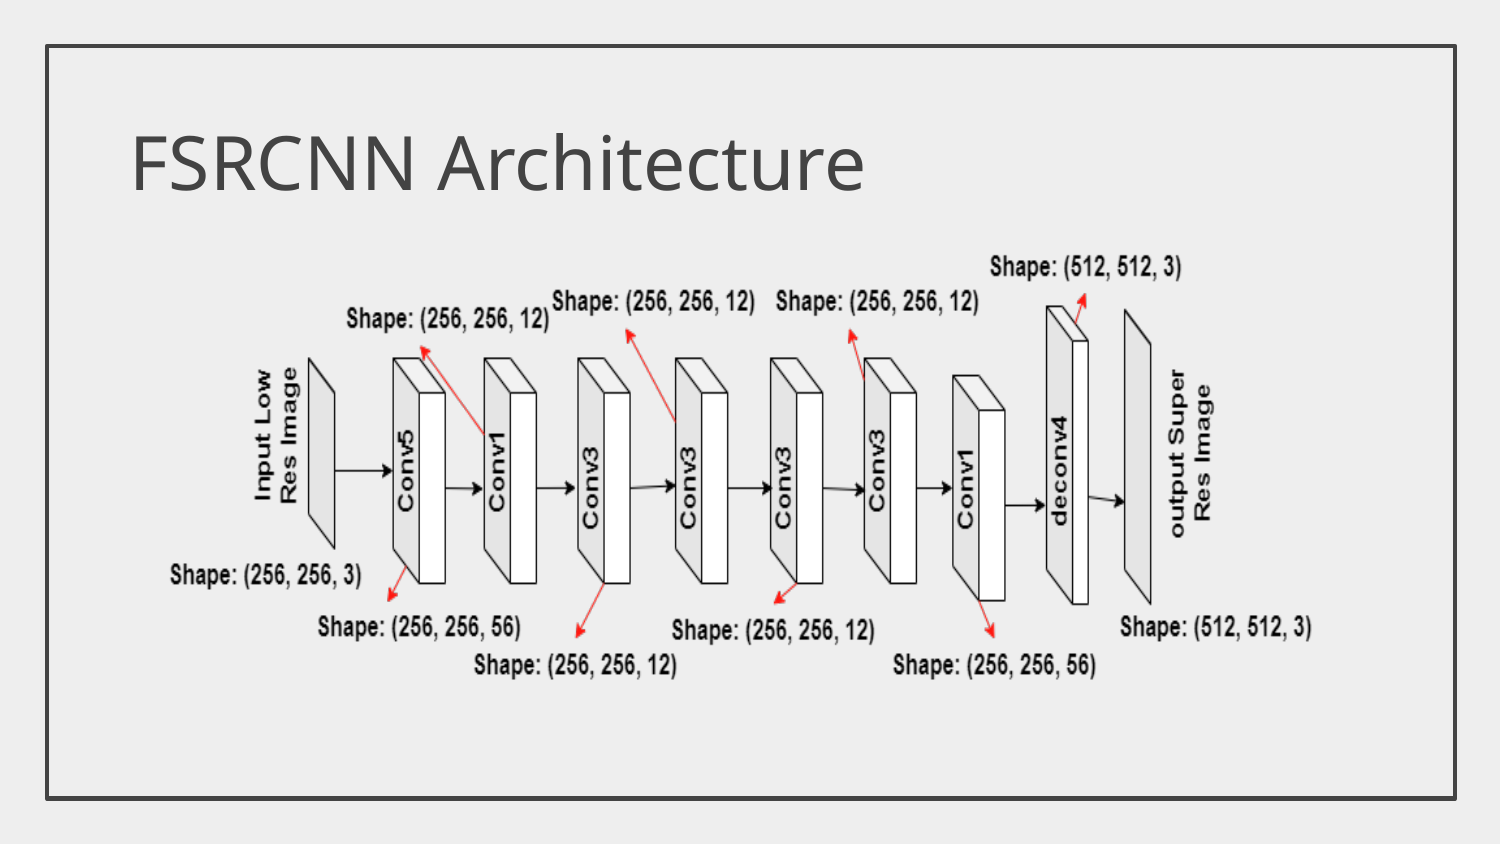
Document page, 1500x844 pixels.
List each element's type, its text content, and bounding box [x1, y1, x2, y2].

title FSRCNN Architecture [115, 100, 1302, 223]
picture [147, 239, 1335, 693]
